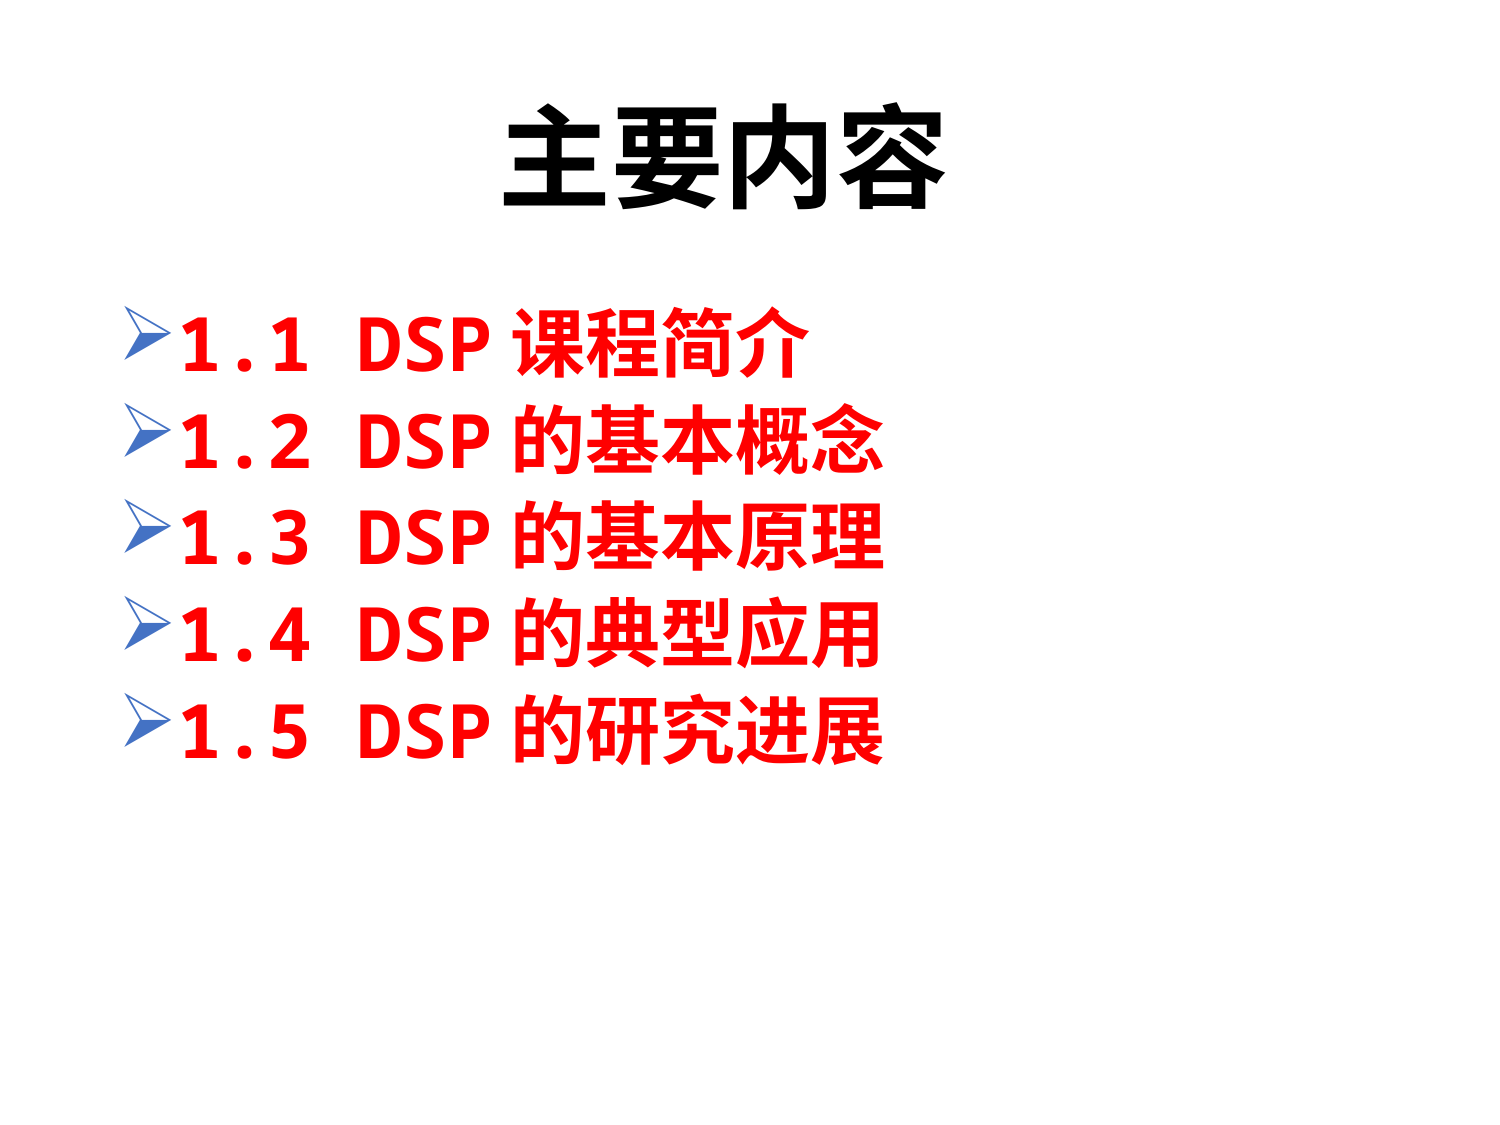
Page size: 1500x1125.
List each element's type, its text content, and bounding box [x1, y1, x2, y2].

list 1.1 DSP课程简介 1.2 DSP的基本概念 1.3 DSP的基本原理 1.4 DSP的典型应用 1.5 DSP的研究进展 [103, 299, 1397, 1014]
title 主要内容 [76, 54, 1371, 273]
